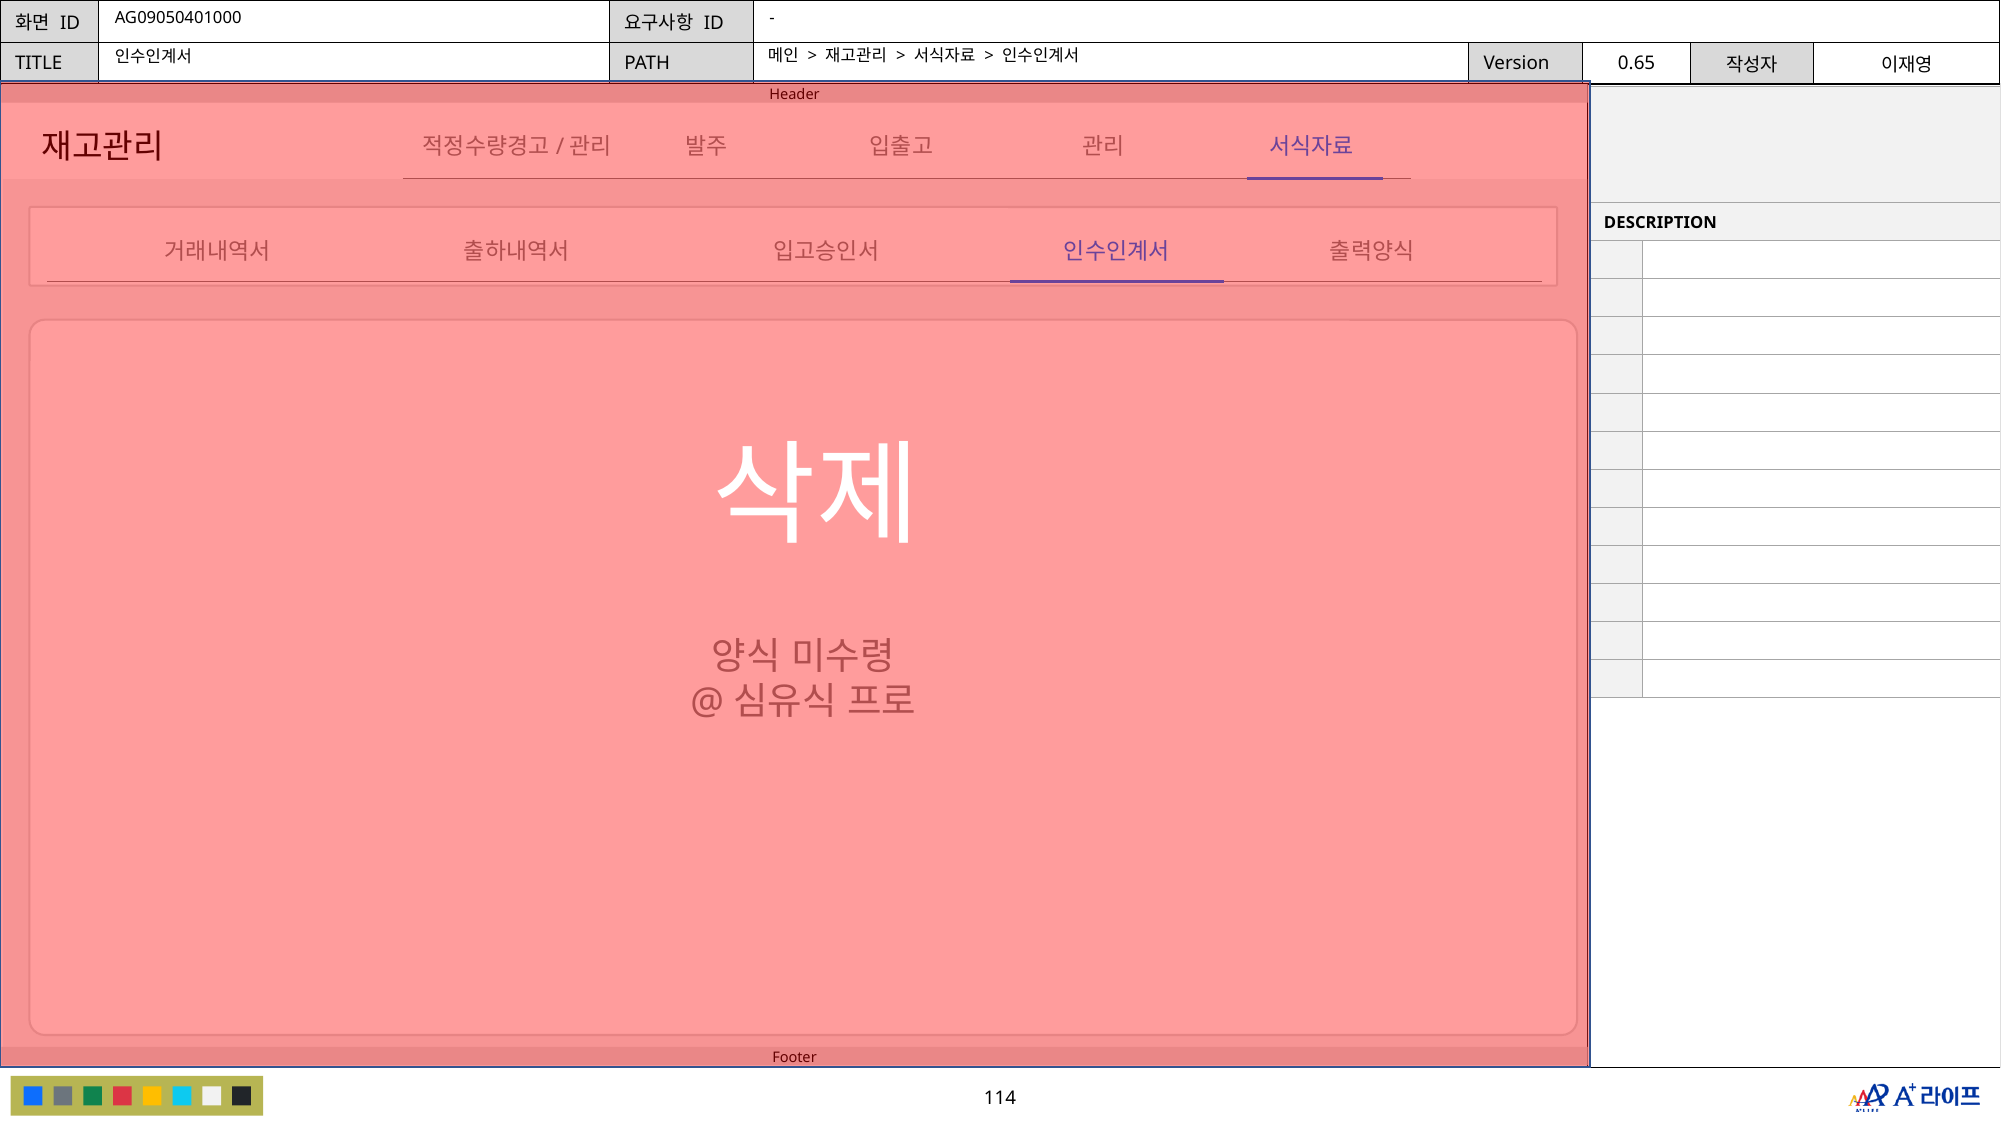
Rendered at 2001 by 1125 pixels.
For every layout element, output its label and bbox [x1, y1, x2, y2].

table_cell [1643, 470, 2000, 507]
table_cell [1591, 203, 2000, 240]
table_cell [1591, 622, 1642, 659]
table_cell [1591, 355, 1642, 393]
table_cell [1591, 546, 1642, 583]
picture [1848, 1083, 1980, 1112]
table_cell [1643, 317, 2000, 354]
table_cell [1591, 660, 1642, 697]
table_cell [1591, 470, 1642, 507]
table_cell [1591, 279, 1642, 316]
table_cell [1643, 432, 2000, 469]
table_cell [1643, 508, 2000, 545]
list [99, 41, 607, 72]
text_box [0, 80, 1591, 1068]
table_cell [1591, 584, 1642, 621]
list [754, 1, 1999, 37]
table_cell [1643, 546, 2000, 583]
table_cell [1591, 241, 1642, 278]
table_cell [1643, 279, 2000, 316]
list [753, 39, 1465, 75]
table_cell [1591, 508, 1642, 545]
table_cell [1643, 355, 2000, 393]
table_header [1591, 87, 2000, 202]
table_cell [1643, 394, 2000, 431]
table_cell [1591, 394, 1642, 431]
table_cell [1643, 241, 2000, 278]
table_cell [1643, 660, 2000, 697]
table_cell [1591, 432, 1642, 469]
table_cell [1643, 622, 2000, 659]
list [99, 1, 610, 37]
table_cell [1643, 584, 2000, 621]
table_cell [1591, 317, 1642, 354]
